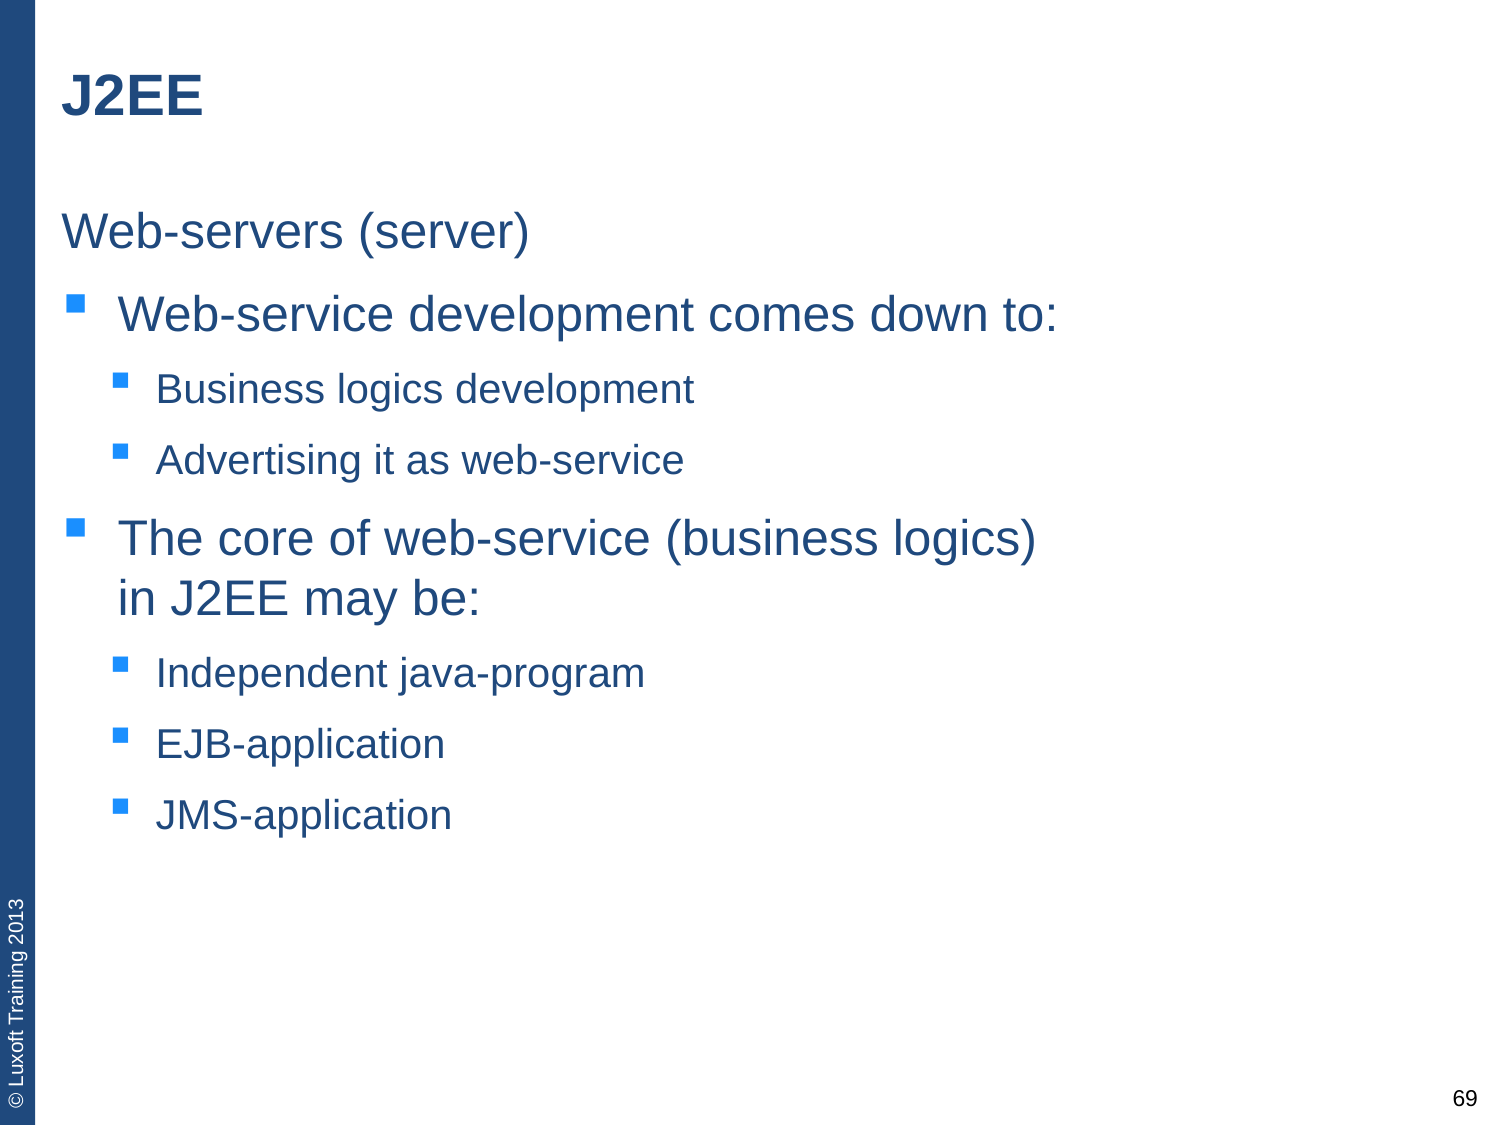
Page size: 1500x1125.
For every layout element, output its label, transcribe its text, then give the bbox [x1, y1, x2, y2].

list Web-servers (server) Web-service development comes down to: Business logics development Advertising it as web-service The core of web-service (business logics) in J2EE may be: Independent java-program EJB-application JMS-application [46, 191, 1397, 907]
title J2EE [46, 20, 1397, 165]
text_box [76, 160, 1425, 256]
